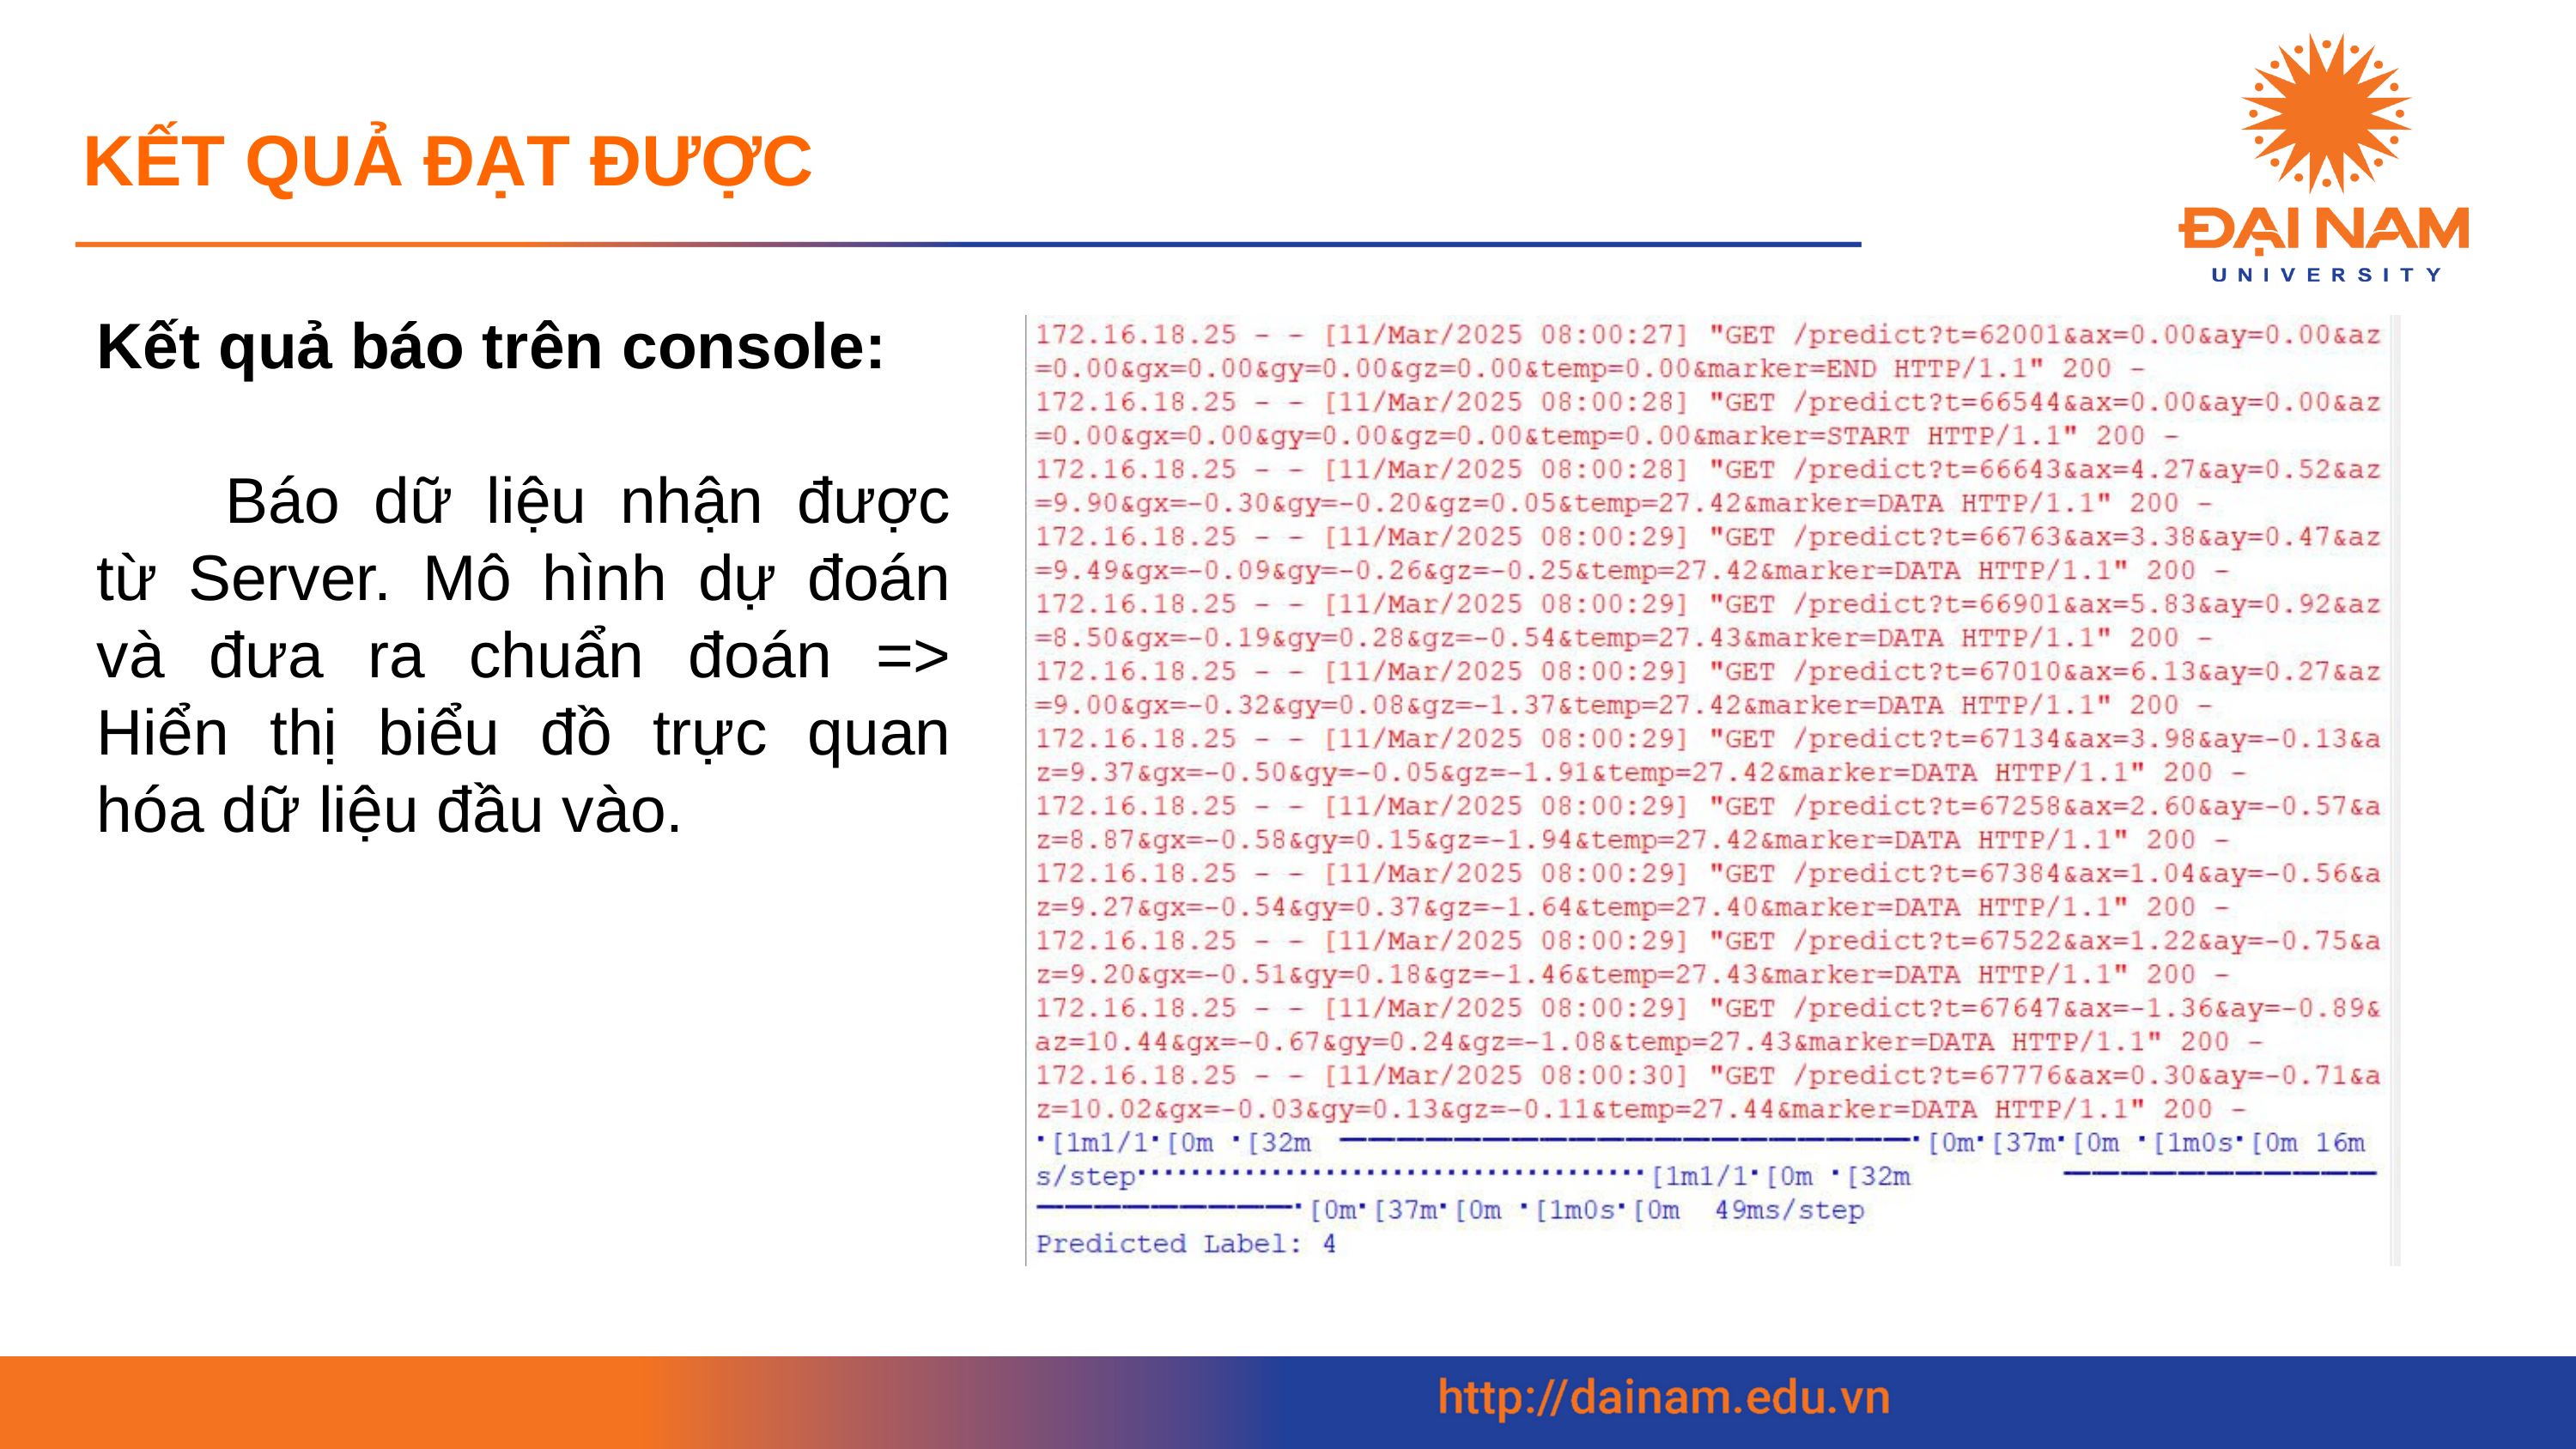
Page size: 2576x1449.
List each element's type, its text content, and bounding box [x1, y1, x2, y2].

text_box [2178, 33, 2469, 282]
text_box [0, 1356, 2576, 1449]
picture [1024, 315, 2401, 1267]
text_box Kết quả báo trên console: Báo dữ liệu nhận được từ Server. Mô hình dự đoán và đưa ra chuẩn đoán => Hiển thị biểu đồ trực quan hóa dữ liệu đầu vào. [83, 298, 964, 852]
picture [75, 241, 1862, 247]
text_box KẾT QUẢ ĐẠT ĐƯỢC [70, 107, 1941, 207]
